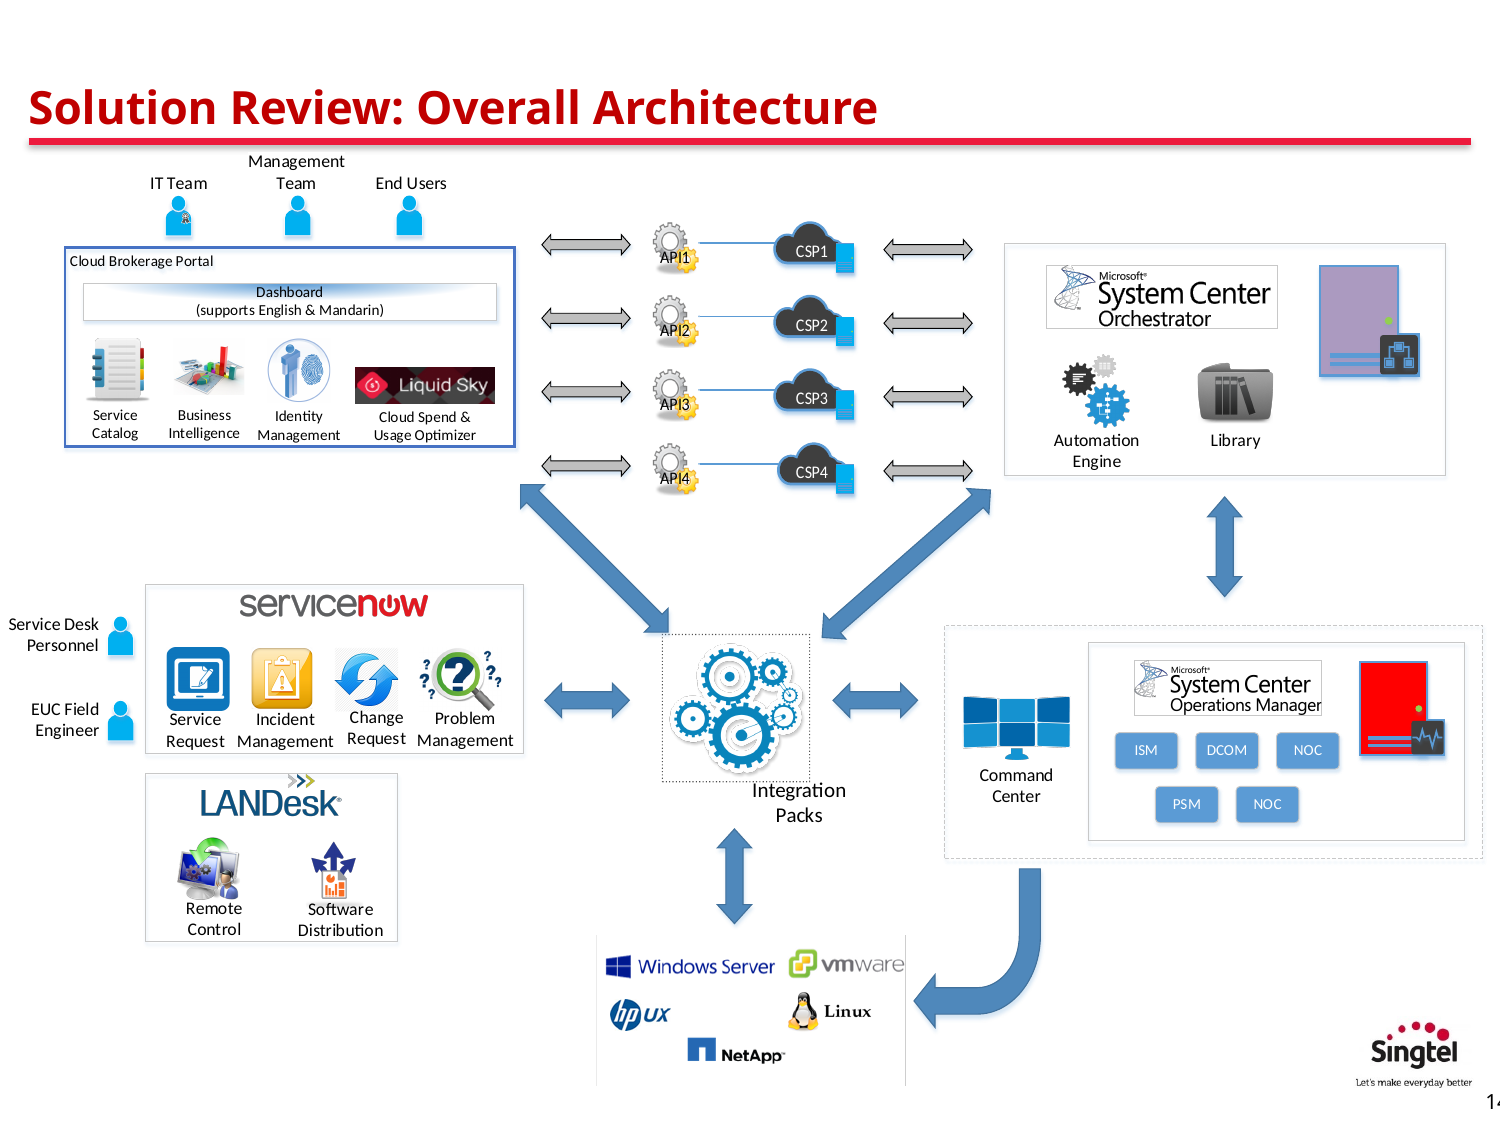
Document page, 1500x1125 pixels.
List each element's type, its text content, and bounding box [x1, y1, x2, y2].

picture [1342, 1016, 1485, 1092]
picture [57, 144, 521, 455]
picture [998, 239, 1451, 484]
picture [538, 678, 636, 727]
picture [0, 216, 1488, 1087]
picture [1200, 491, 1249, 608]
title Solution Review: Overall Architecture [28, 0, 1471, 134]
